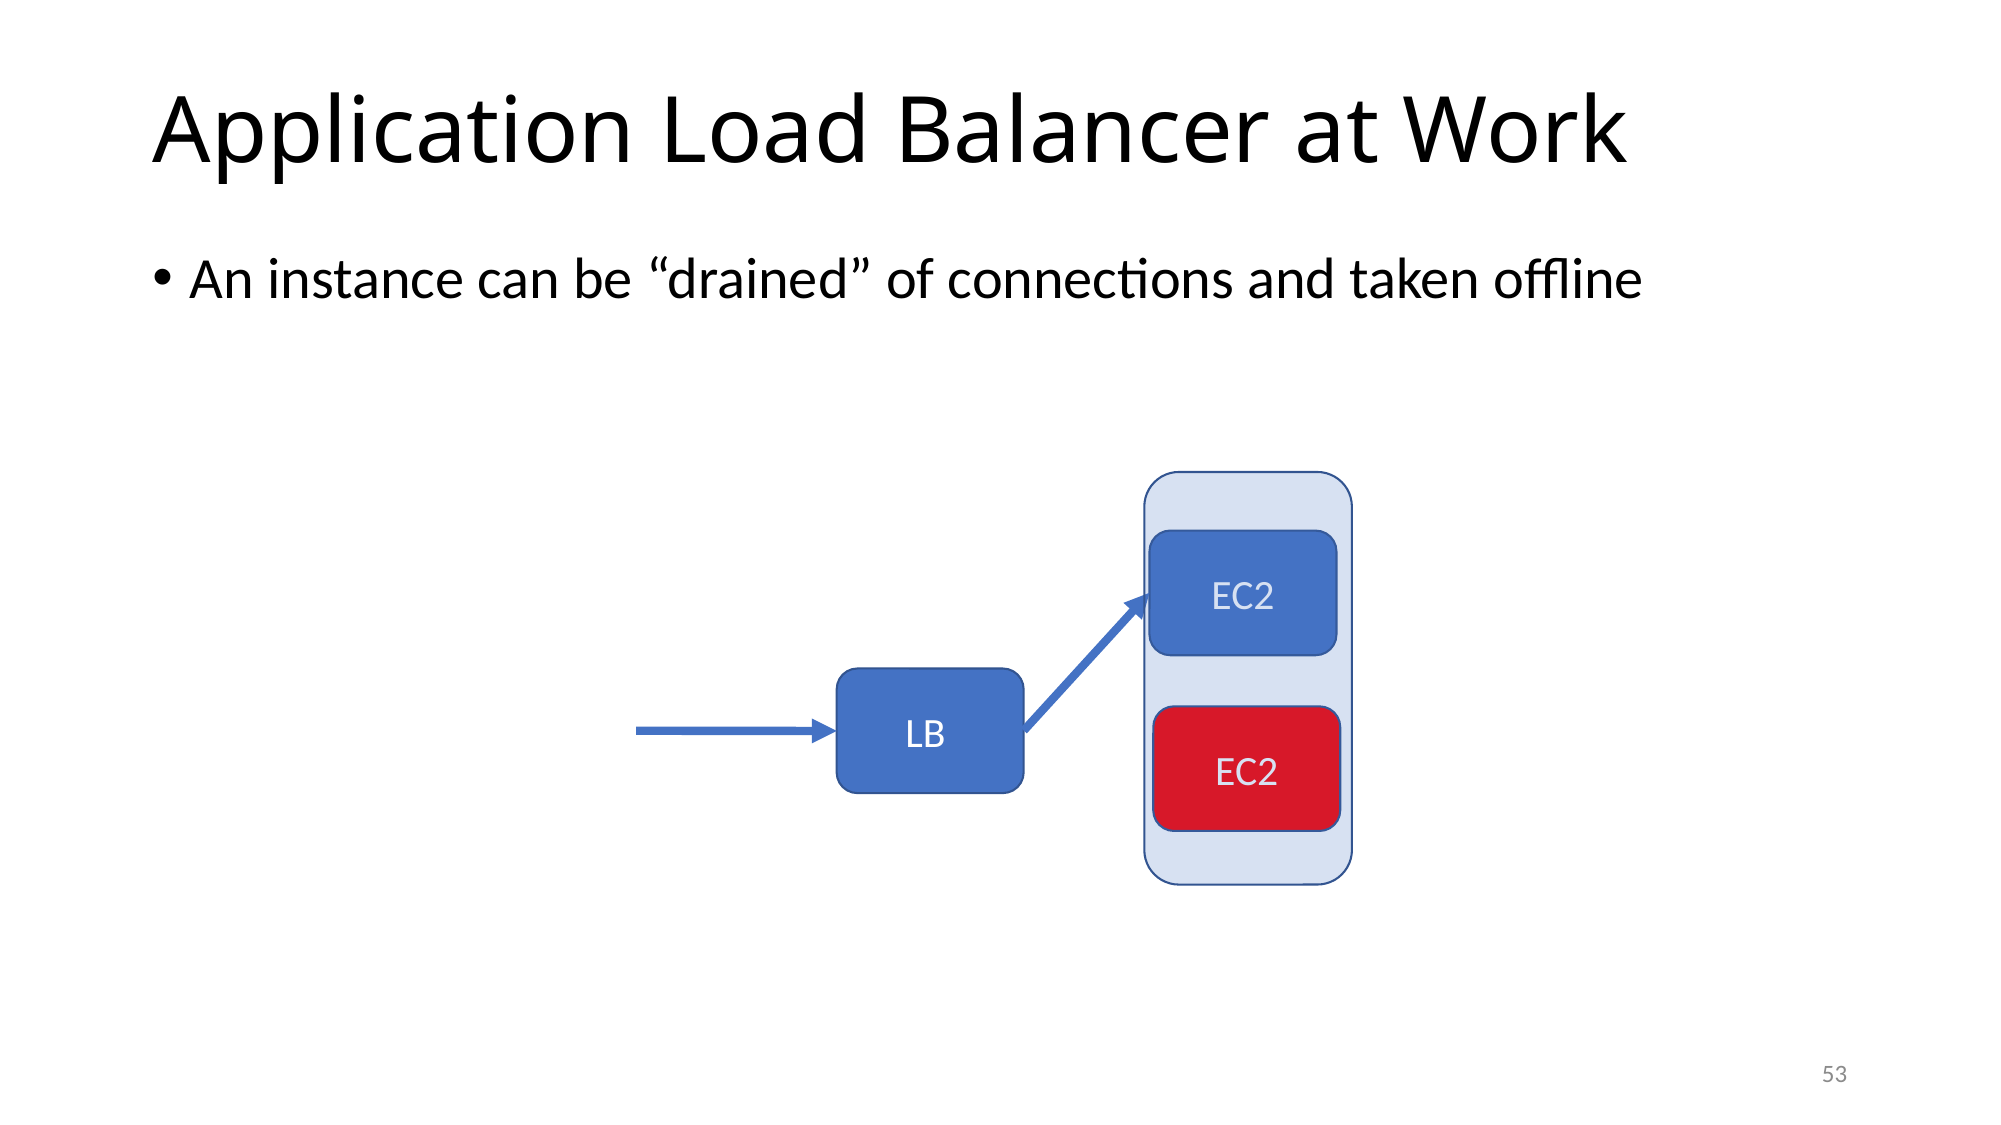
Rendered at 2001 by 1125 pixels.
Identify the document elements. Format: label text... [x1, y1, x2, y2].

title Application Load Balancer at Work [137, 59, 1863, 206]
list An instance can be “drained” of connections and taken offline [137, 240, 1863, 1103]
text_box [636, 724, 837, 738]
text_box LB [835, 667, 1025, 795]
slide_number 53 [1412, 1042, 1863, 1103]
text_box [1143, 470, 1353, 886]
text_box [1023, 595, 1143, 731]
